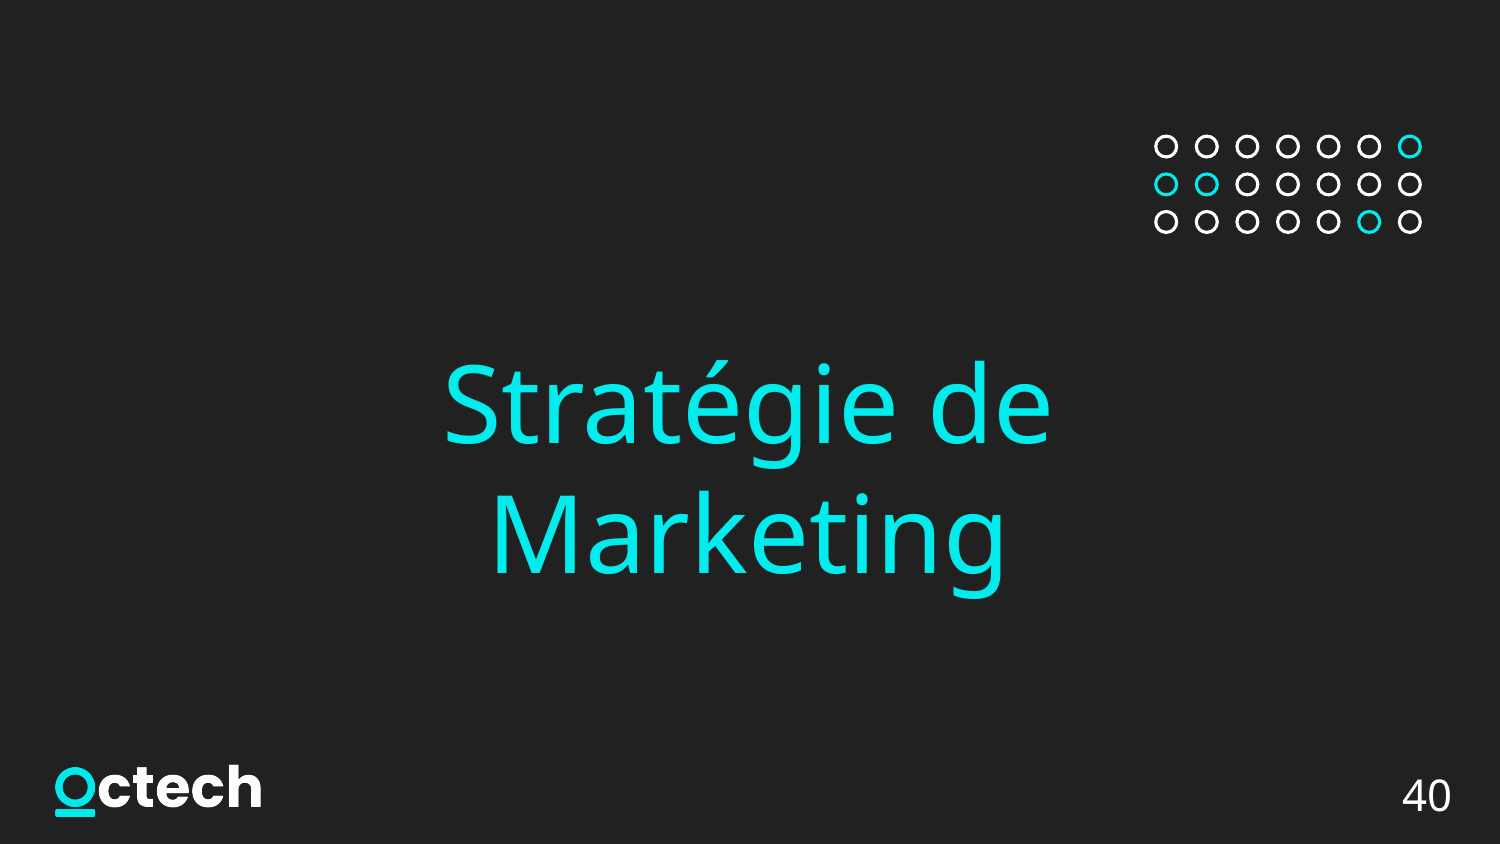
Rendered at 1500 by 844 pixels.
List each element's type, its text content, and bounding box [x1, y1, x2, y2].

picture [55, 758, 264, 843]
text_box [1155, 135, 1421, 233]
text_box Stratégie de Marketing [262, 319, 1235, 619]
slide_number ‹#› [1377, 764, 1468, 830]
